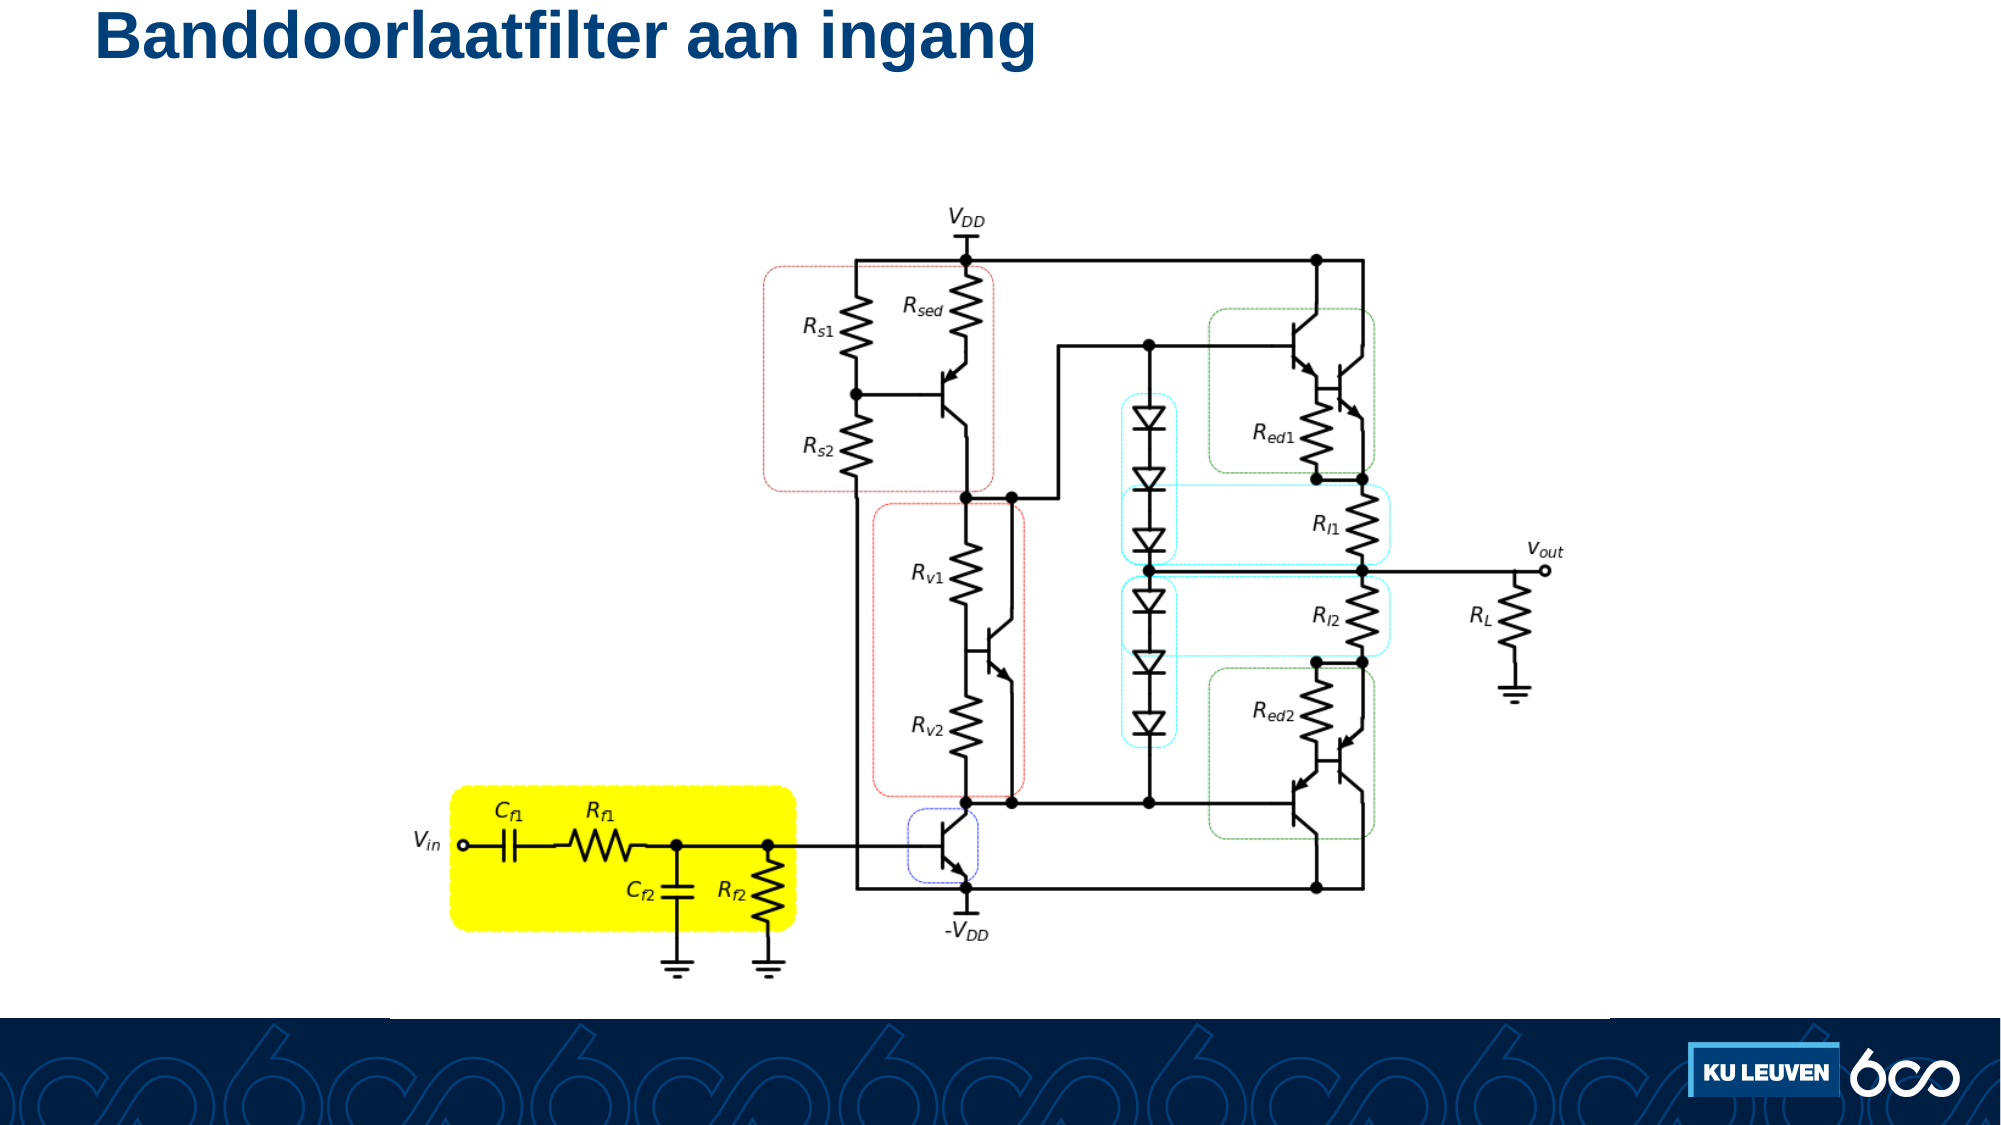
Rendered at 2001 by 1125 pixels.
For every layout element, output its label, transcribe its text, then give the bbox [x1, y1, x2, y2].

title Banddoorlaatfilter aan ingang [94, 0, 1906, 108]
picture [0, 193, 2001, 1125]
